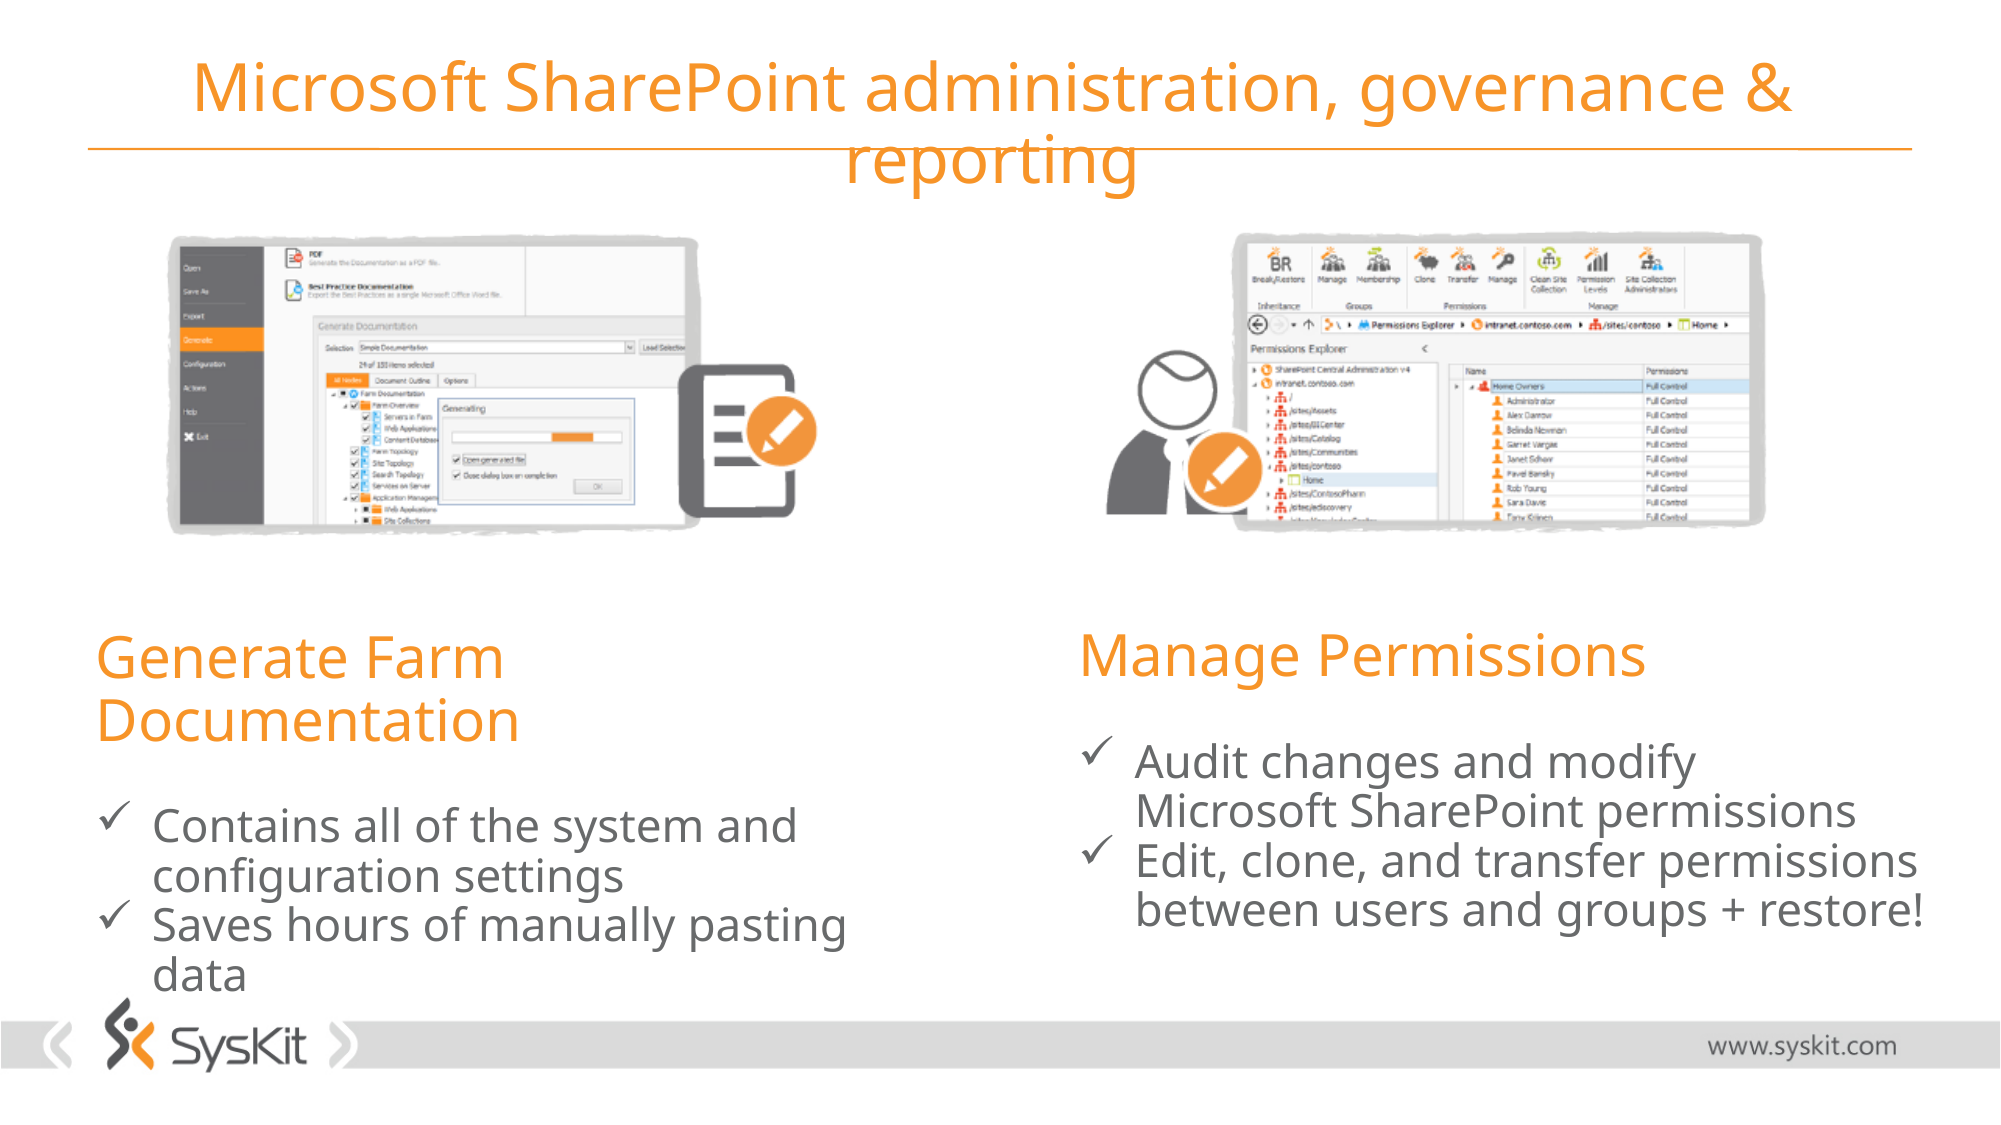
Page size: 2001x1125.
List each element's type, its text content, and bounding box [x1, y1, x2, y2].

picture [0, 0, 2001, 1125]
list Manage Permissions Audit changes and modify Microsoft SharePoint permissions Edit, clone, and transfer permissions between users and groups + restore! [1078, 626, 1957, 1054]
list Generate Farm Documentation Contains all of the system and configuration settings Saves hours of manually pasting data [95, 628, 860, 1055]
list Microsoft SharePoint administration, governance & reporting [95, 53, 1891, 137]
